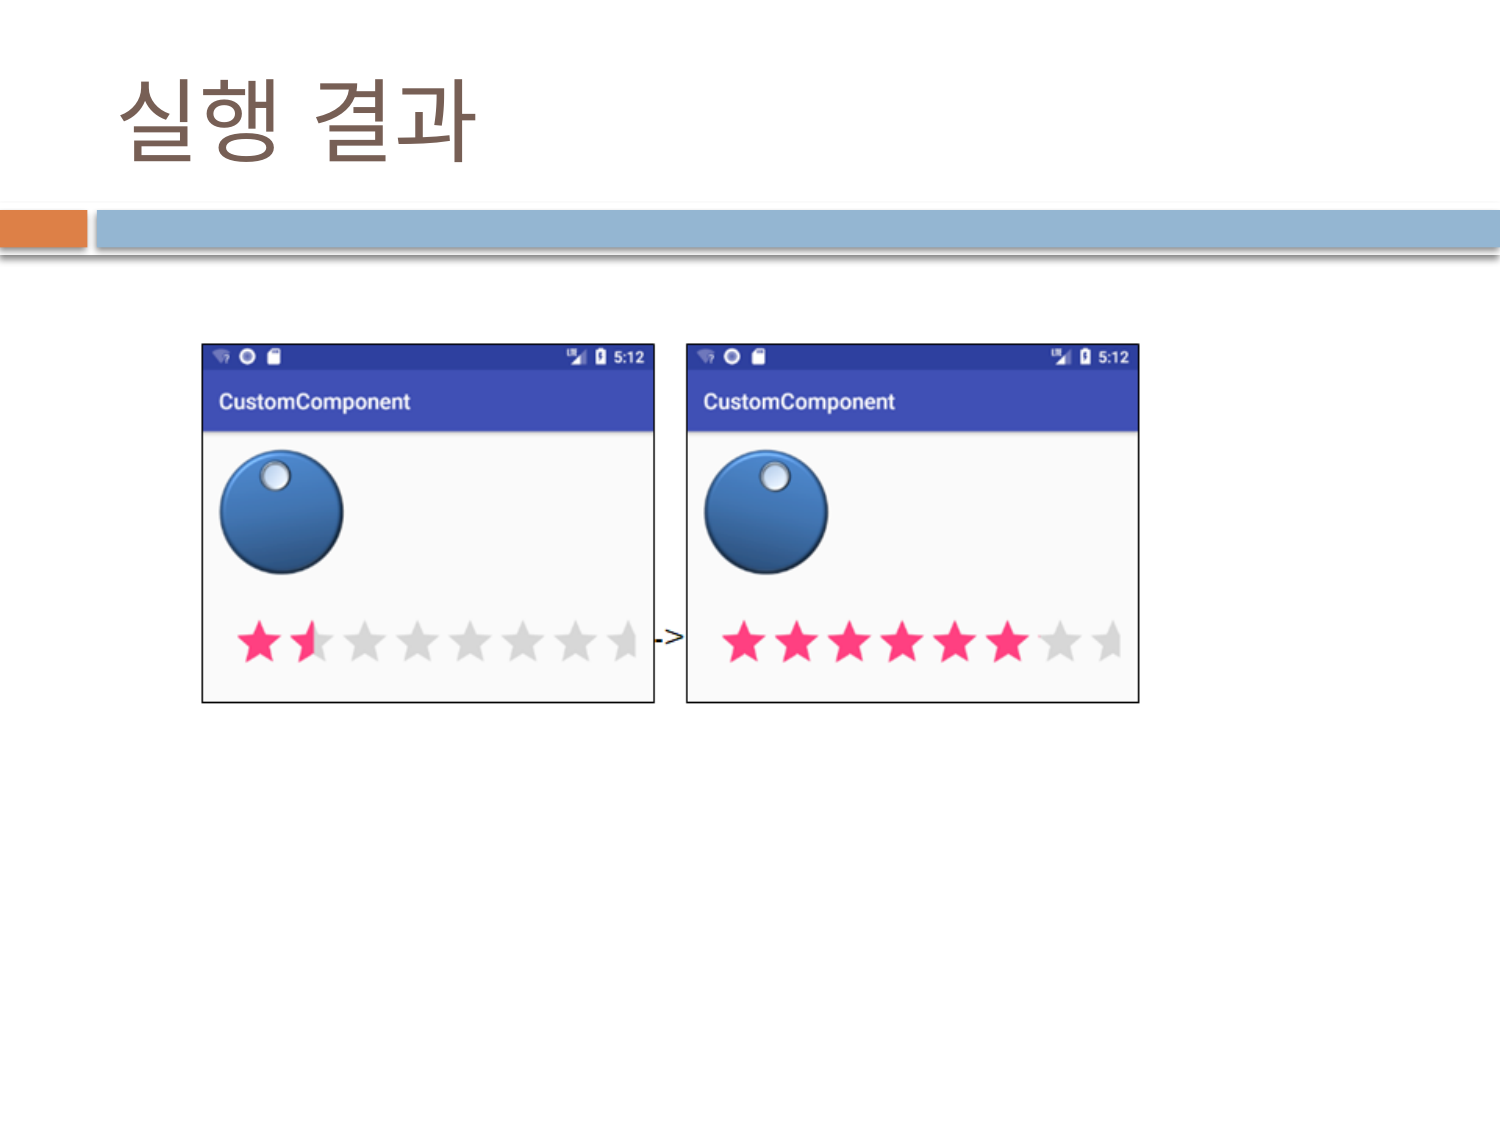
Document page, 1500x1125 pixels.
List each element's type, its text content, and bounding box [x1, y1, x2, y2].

picture [182, 314, 1171, 739]
title 실행 결과 [100, 37, 1438, 200]
